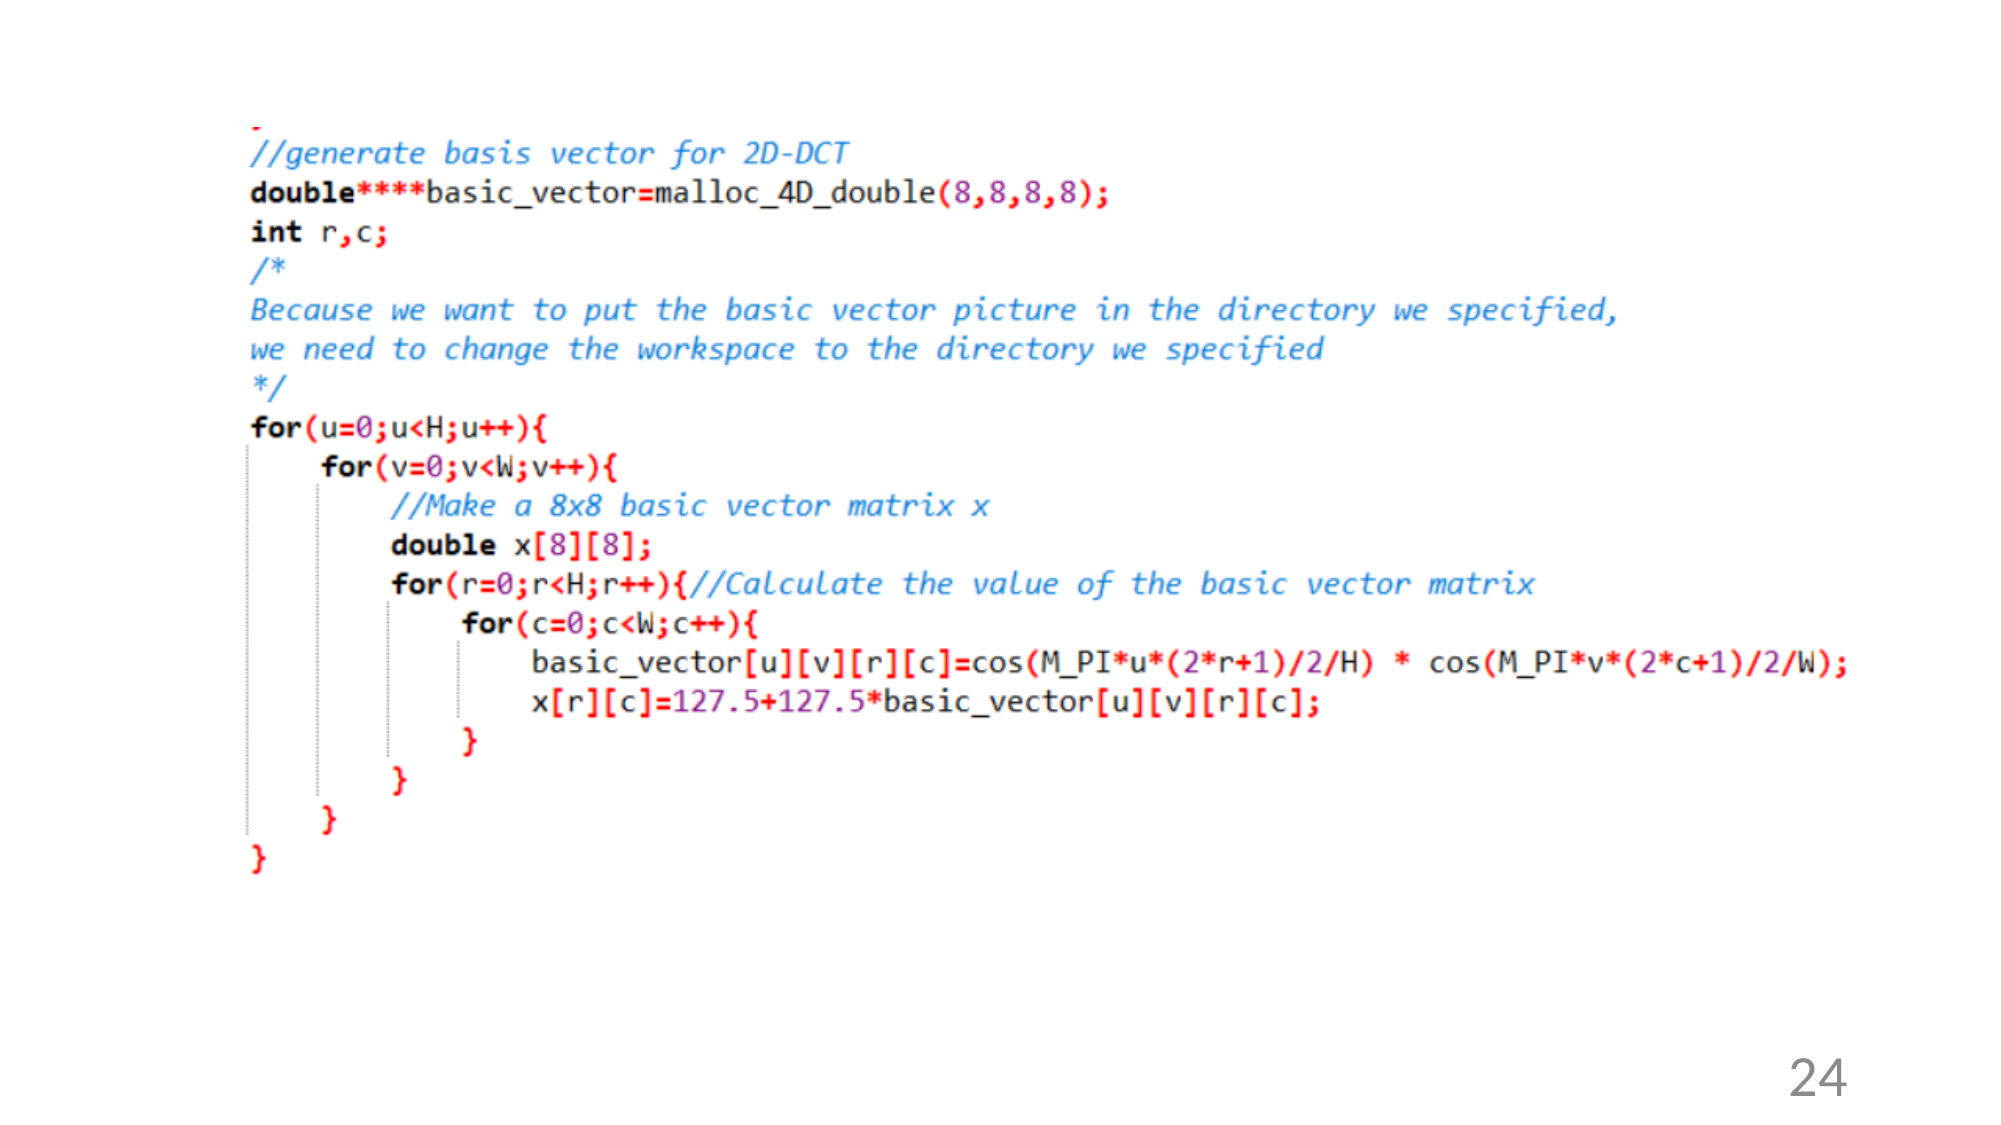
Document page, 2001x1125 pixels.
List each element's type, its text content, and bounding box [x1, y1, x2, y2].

slide_number 24 [1412, 1042, 1863, 1103]
picture [216, 127, 1878, 907]
